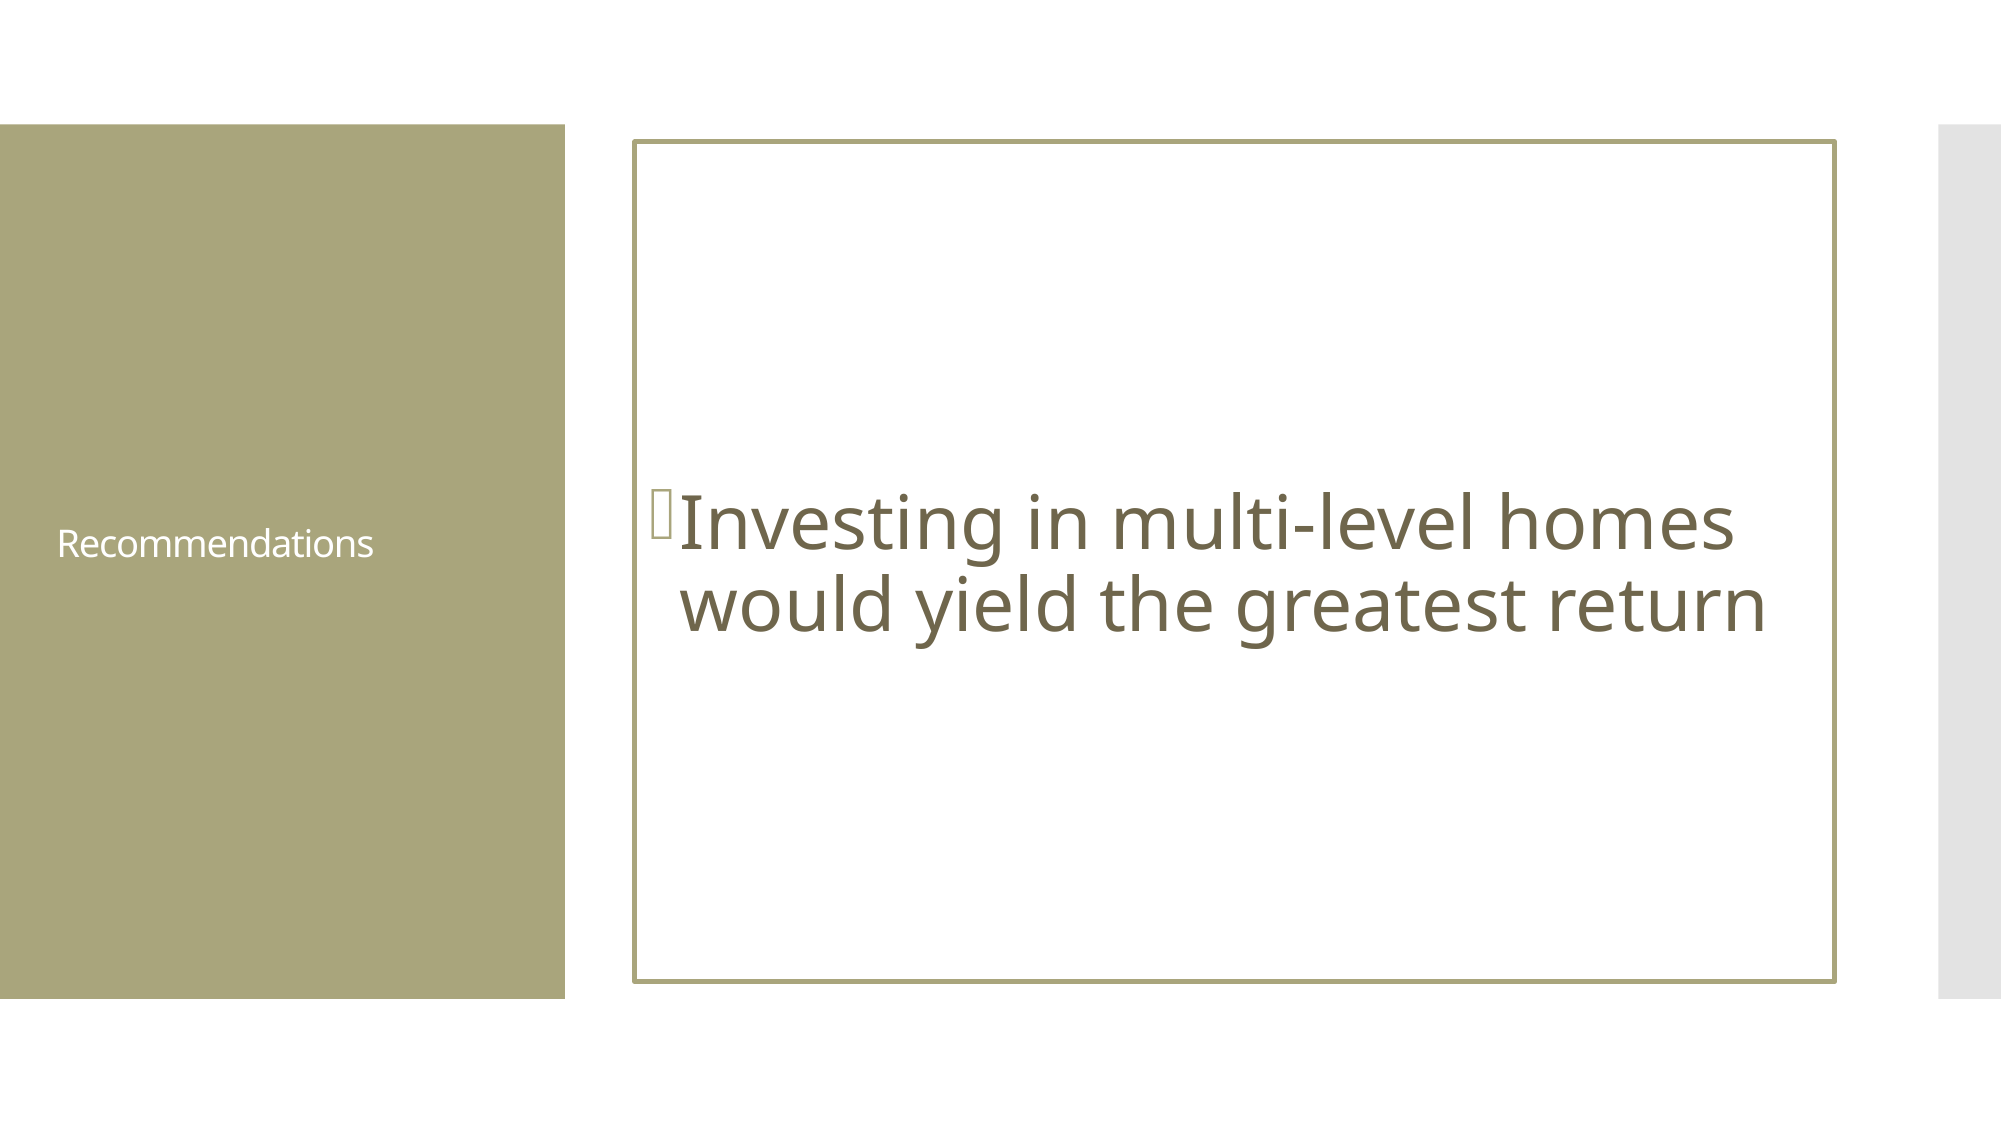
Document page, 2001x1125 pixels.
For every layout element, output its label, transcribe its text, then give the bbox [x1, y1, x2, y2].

title Recommendations [41, 184, 525, 940]
list Investing in multi-level homes would yield the greatest return [634, 141, 1835, 982]
